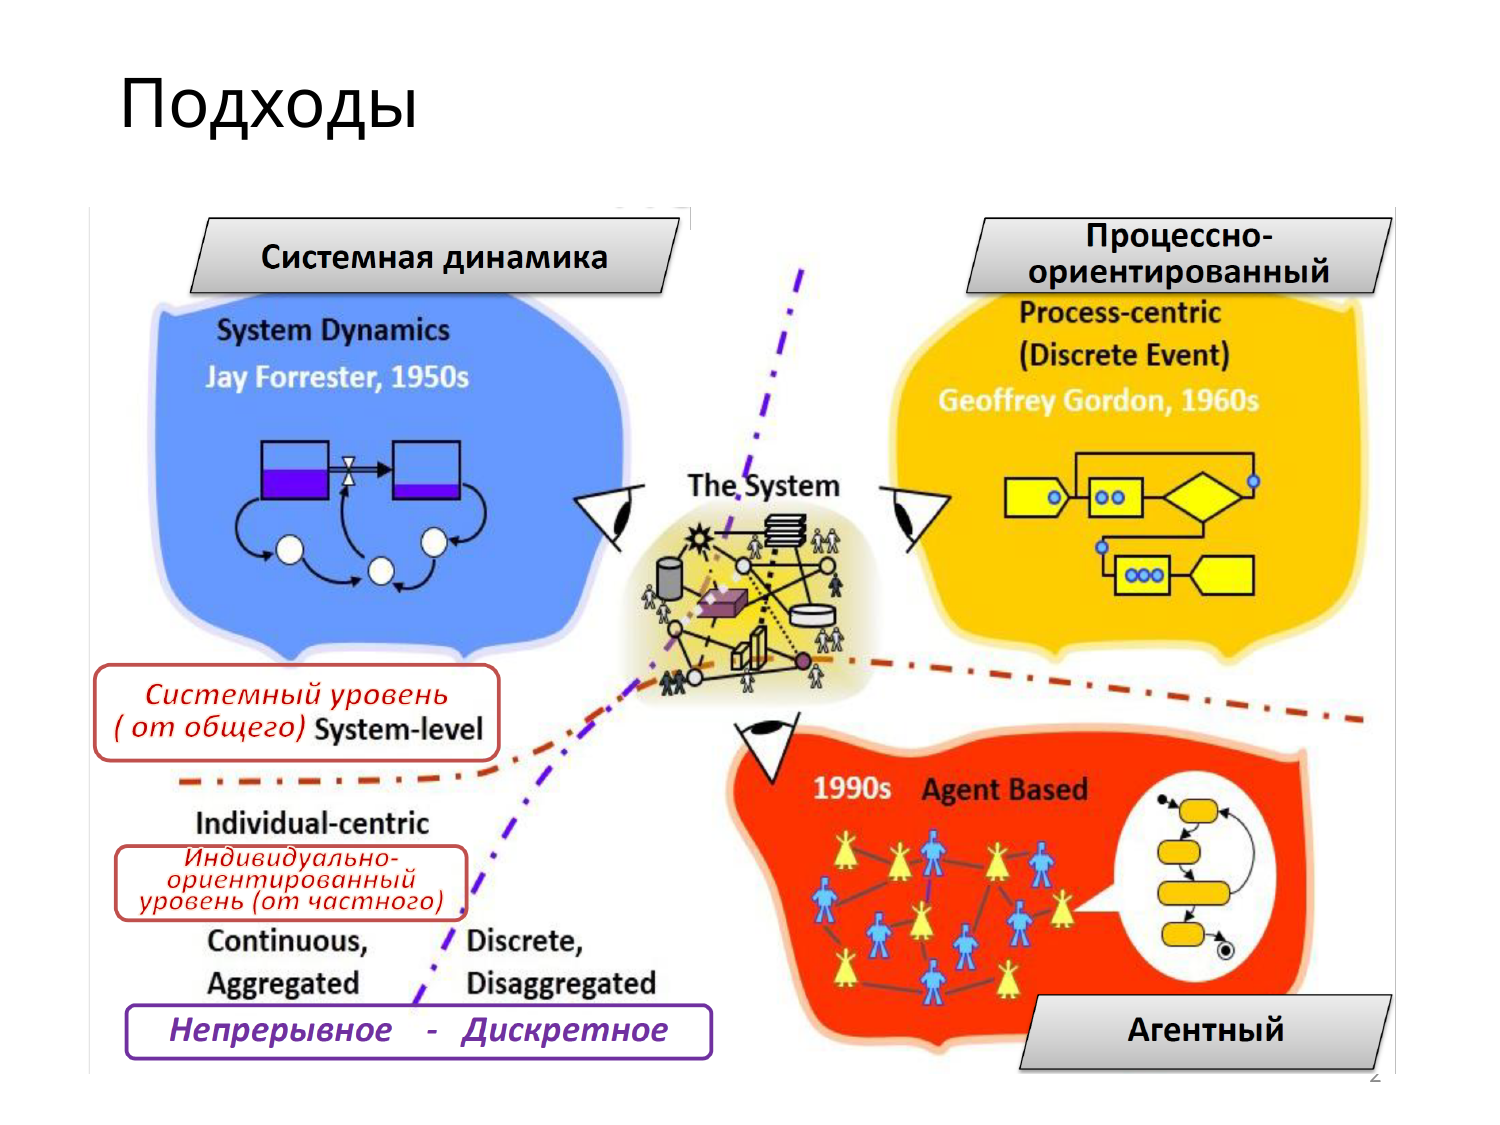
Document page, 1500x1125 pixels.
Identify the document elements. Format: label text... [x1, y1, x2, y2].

slide_number 2 [1059, 1074, 1397, 1103]
title Подходы [103, 59, 1397, 150]
picture [88, 207, 1412, 1074]
